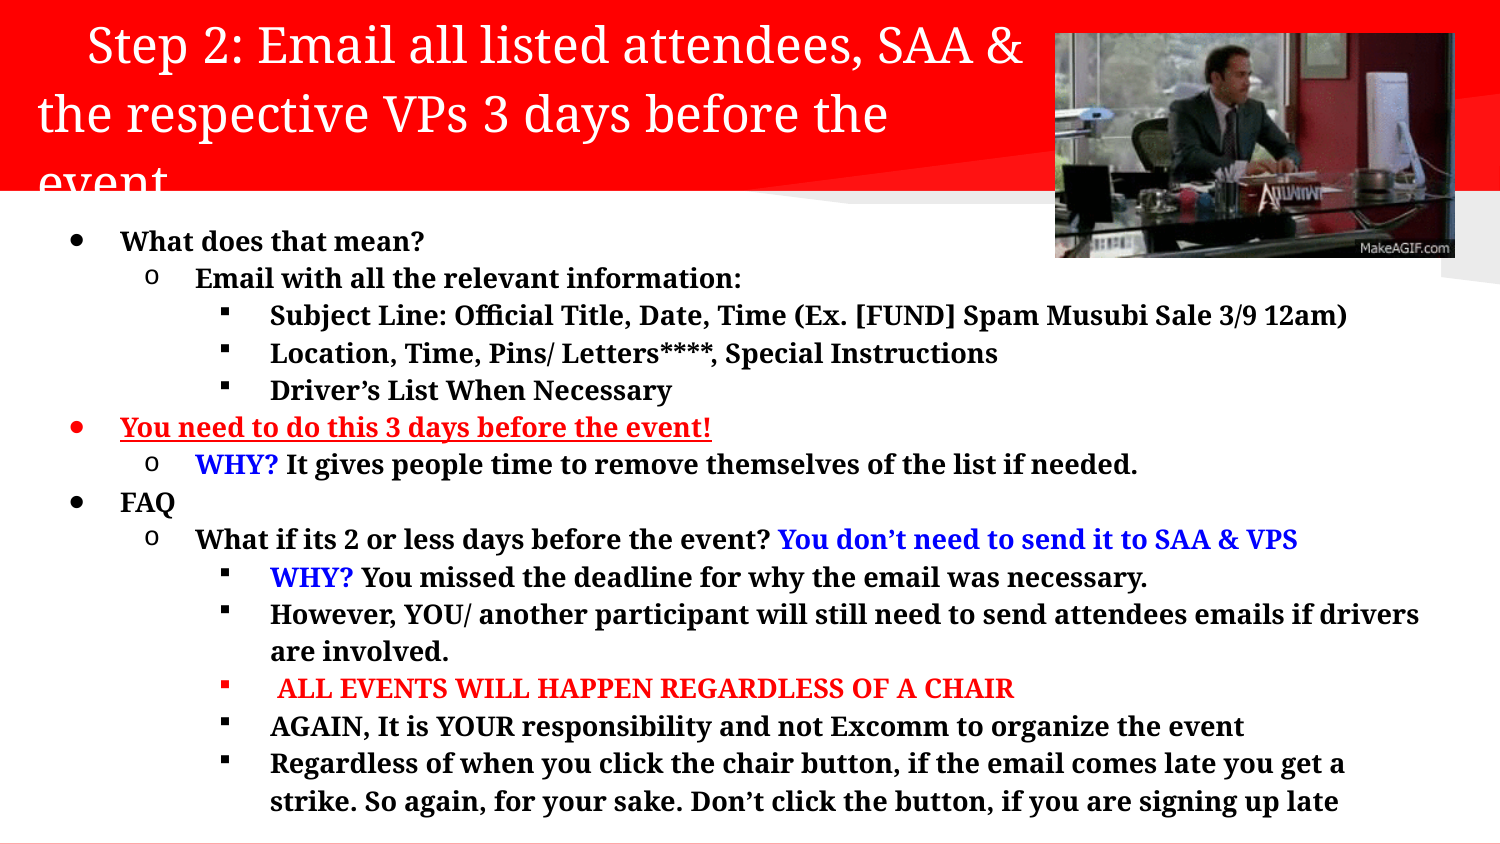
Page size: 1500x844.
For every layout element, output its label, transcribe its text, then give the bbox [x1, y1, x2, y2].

picture [1055, 33, 1455, 259]
list What does that mean? Email with all the relevant information: Subject Line: Official Title, Date, Time (Ex. [FUND] Spam Musubi Sale 3/9 12am) Location, Time, Pins/ Letters****, Special Instructions Driver’s List When Necessary You need to do this 3 days before the event! WHY? It gives people time to remove themselves of the list if needed. FAQ What if its 2 or less days before the event? You don’t need to send it to SAA & VPS WHY? You missed the deadline for why the email was necessary. However, YOU/ another participant will still need to send attendees emails if drivers are involved. ALL EVENTS WILL HAPPEN REGARDLESS OF A CHAIR AGAIN, It is YOUR responsibility and not Excomm to organize the event Regardless of when you click the chair button, if the email comes late you get a strike. So again, for your sake. Don’t click the button, if you are signing up late [30, 204, 1442, 773]
title Step 2: Email all listed attendees, SAA & the respective VPs 3 days before the event [22, 33, 1048, 182]
